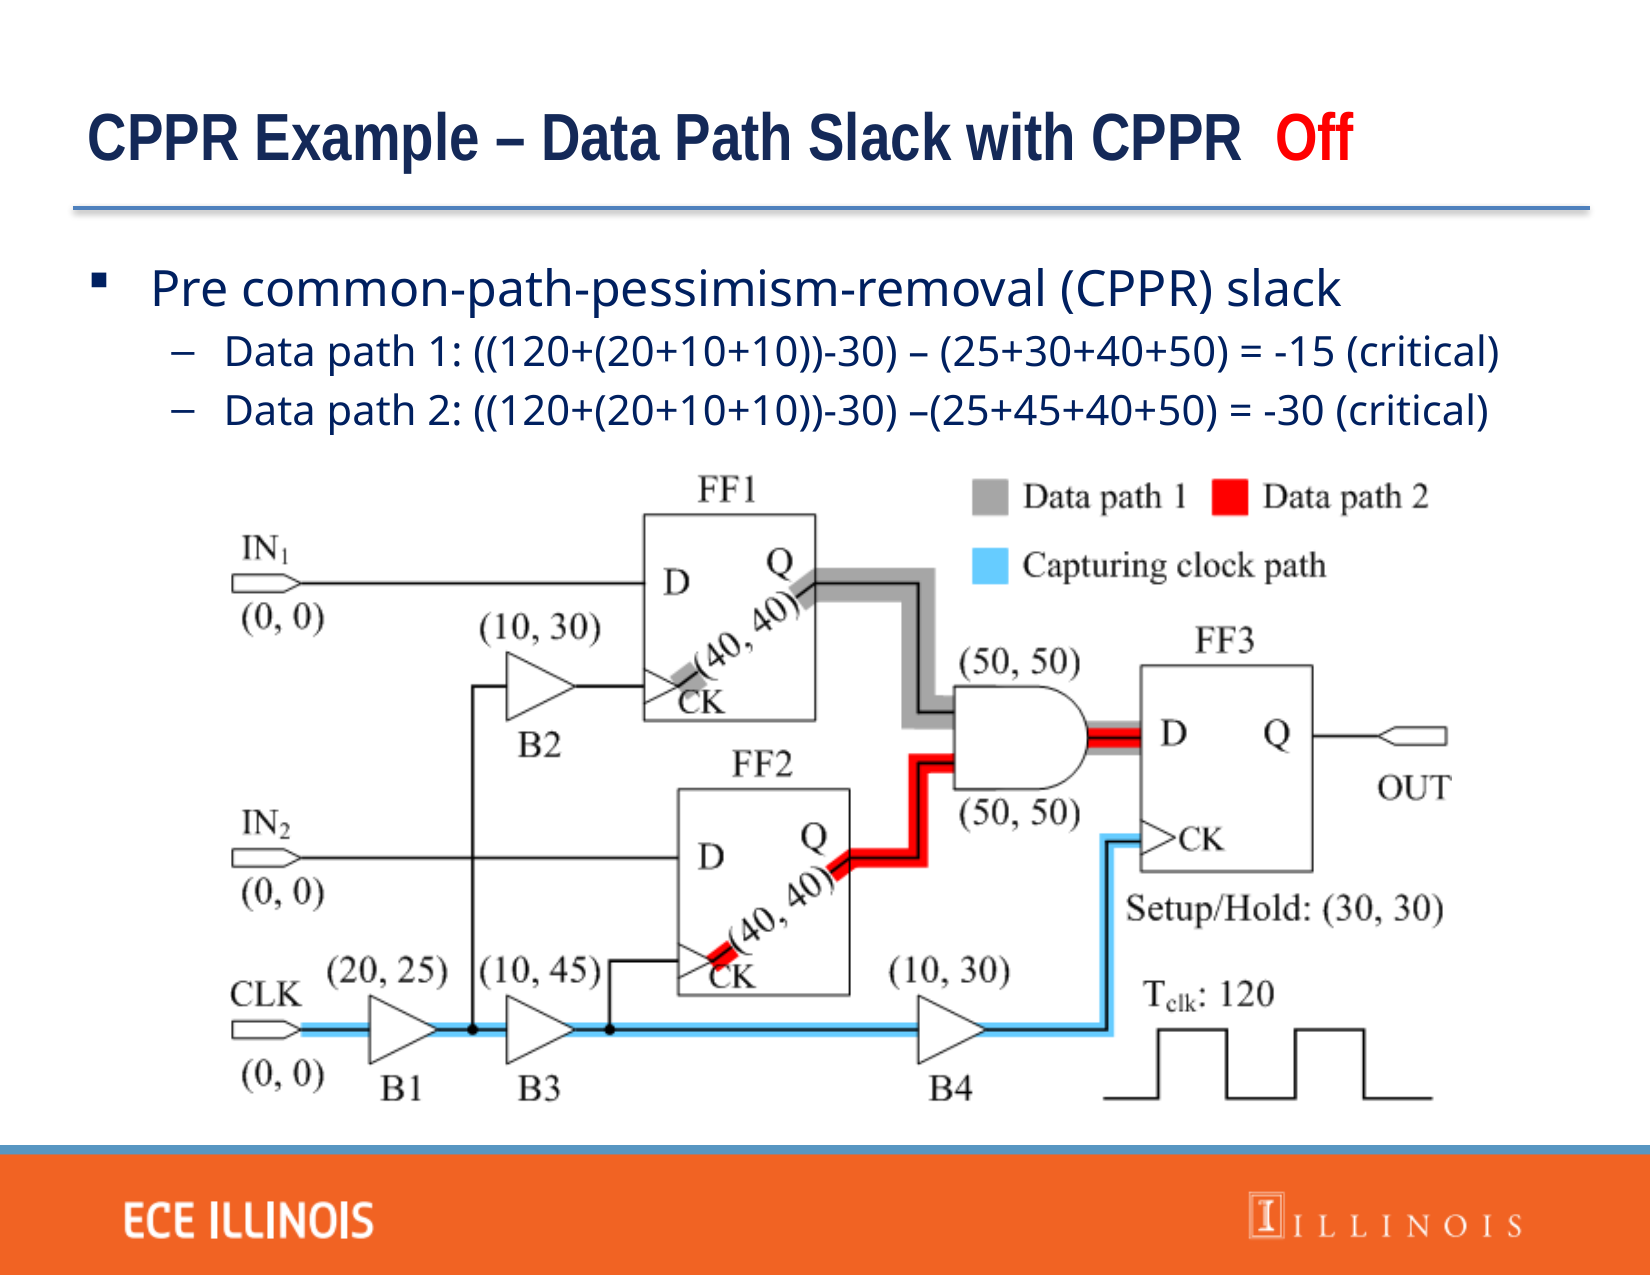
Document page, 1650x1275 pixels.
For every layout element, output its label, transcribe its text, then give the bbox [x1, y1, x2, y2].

list Pre common-path-pessimism-removal (CPPR) slack Data path 1: ((120+(20+10+10))-30) – (25+30+40+50) = -15 (critical) Data path 2: ((120+(20+10+10))-30) –(25+45+40+50) = -30 (critical) [72, 249, 1590, 1107]
picture [230, 461, 1452, 1112]
list CPPR Example – Data Path Slack with CPPR Off [72, 86, 1590, 209]
